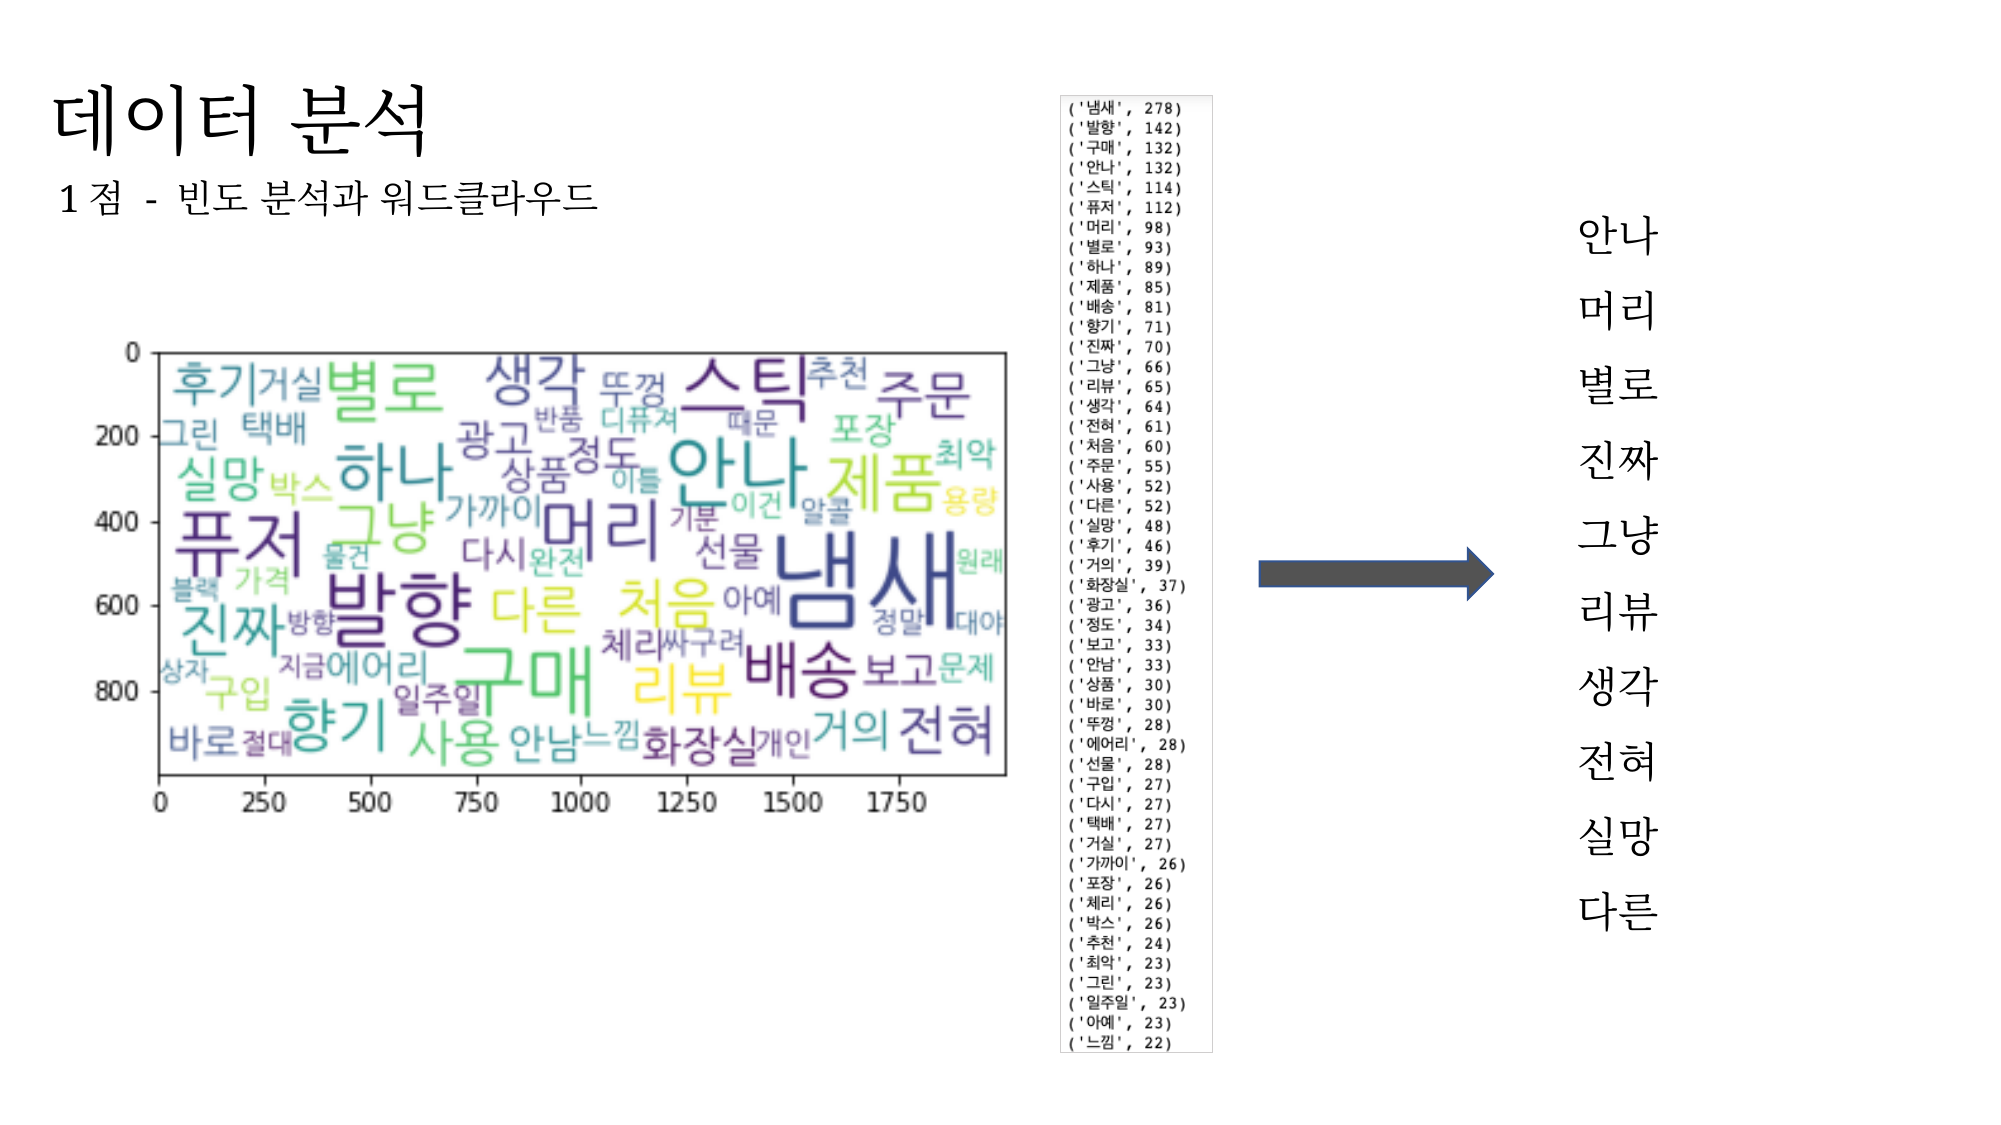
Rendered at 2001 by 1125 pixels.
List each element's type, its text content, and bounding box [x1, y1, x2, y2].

text_box 1점 - 빈도 분석과 워드클라우드 [33, 156, 642, 244]
picture [1060, 95, 1213, 1053]
text_box 안나 머리 별로 진짜 그냥 리뷰 생각 전혀 실망 다른 [1562, 167, 1882, 993]
picture [86, 335, 1017, 825]
text_box [1258, 546, 1495, 602]
title 데이터 분석 [33, 35, 452, 156]
